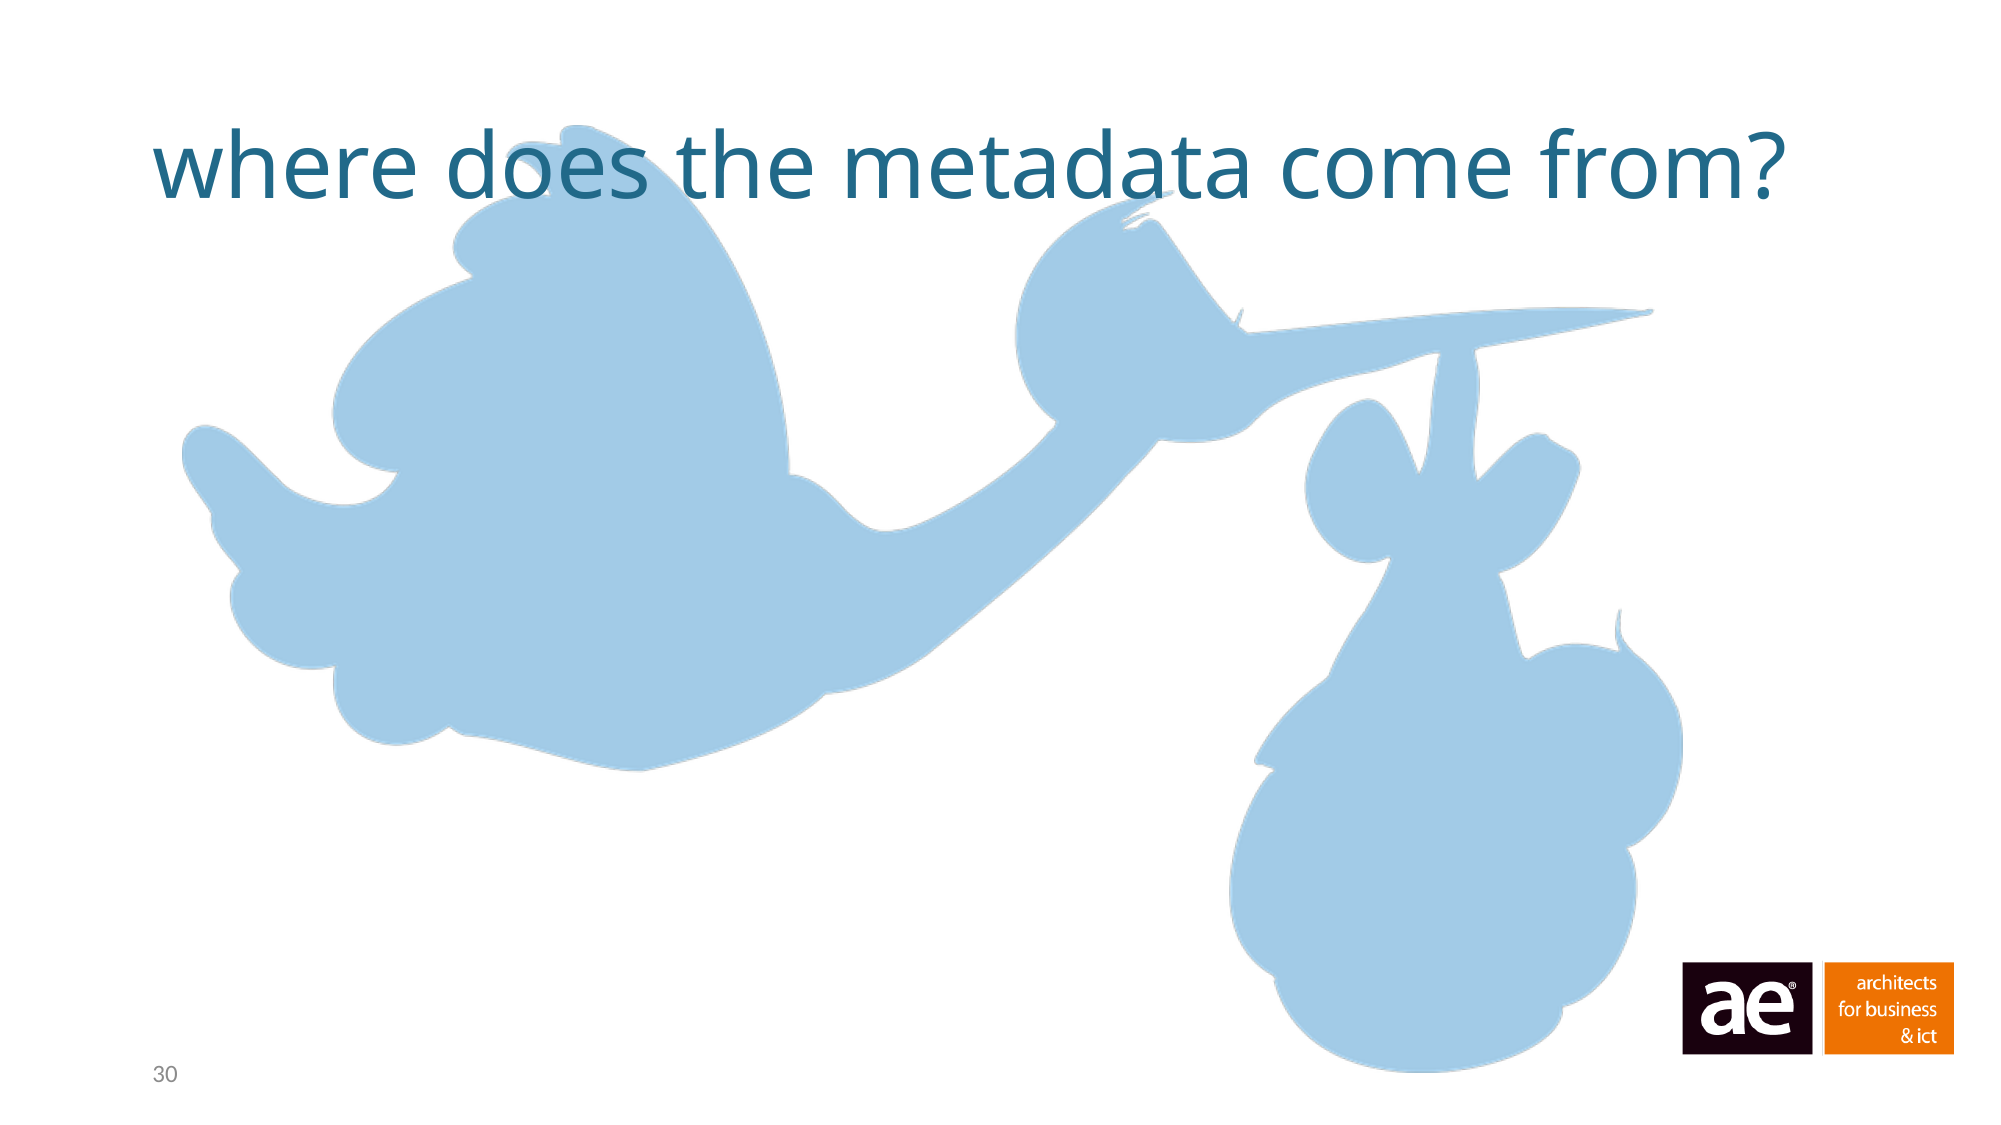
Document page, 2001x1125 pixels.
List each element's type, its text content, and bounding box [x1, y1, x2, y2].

slide_number 30 [137, 1042, 588, 1103]
title where does the metadata come from? [137, 59, 1863, 278]
picture [182, 125, 1964, 1073]
